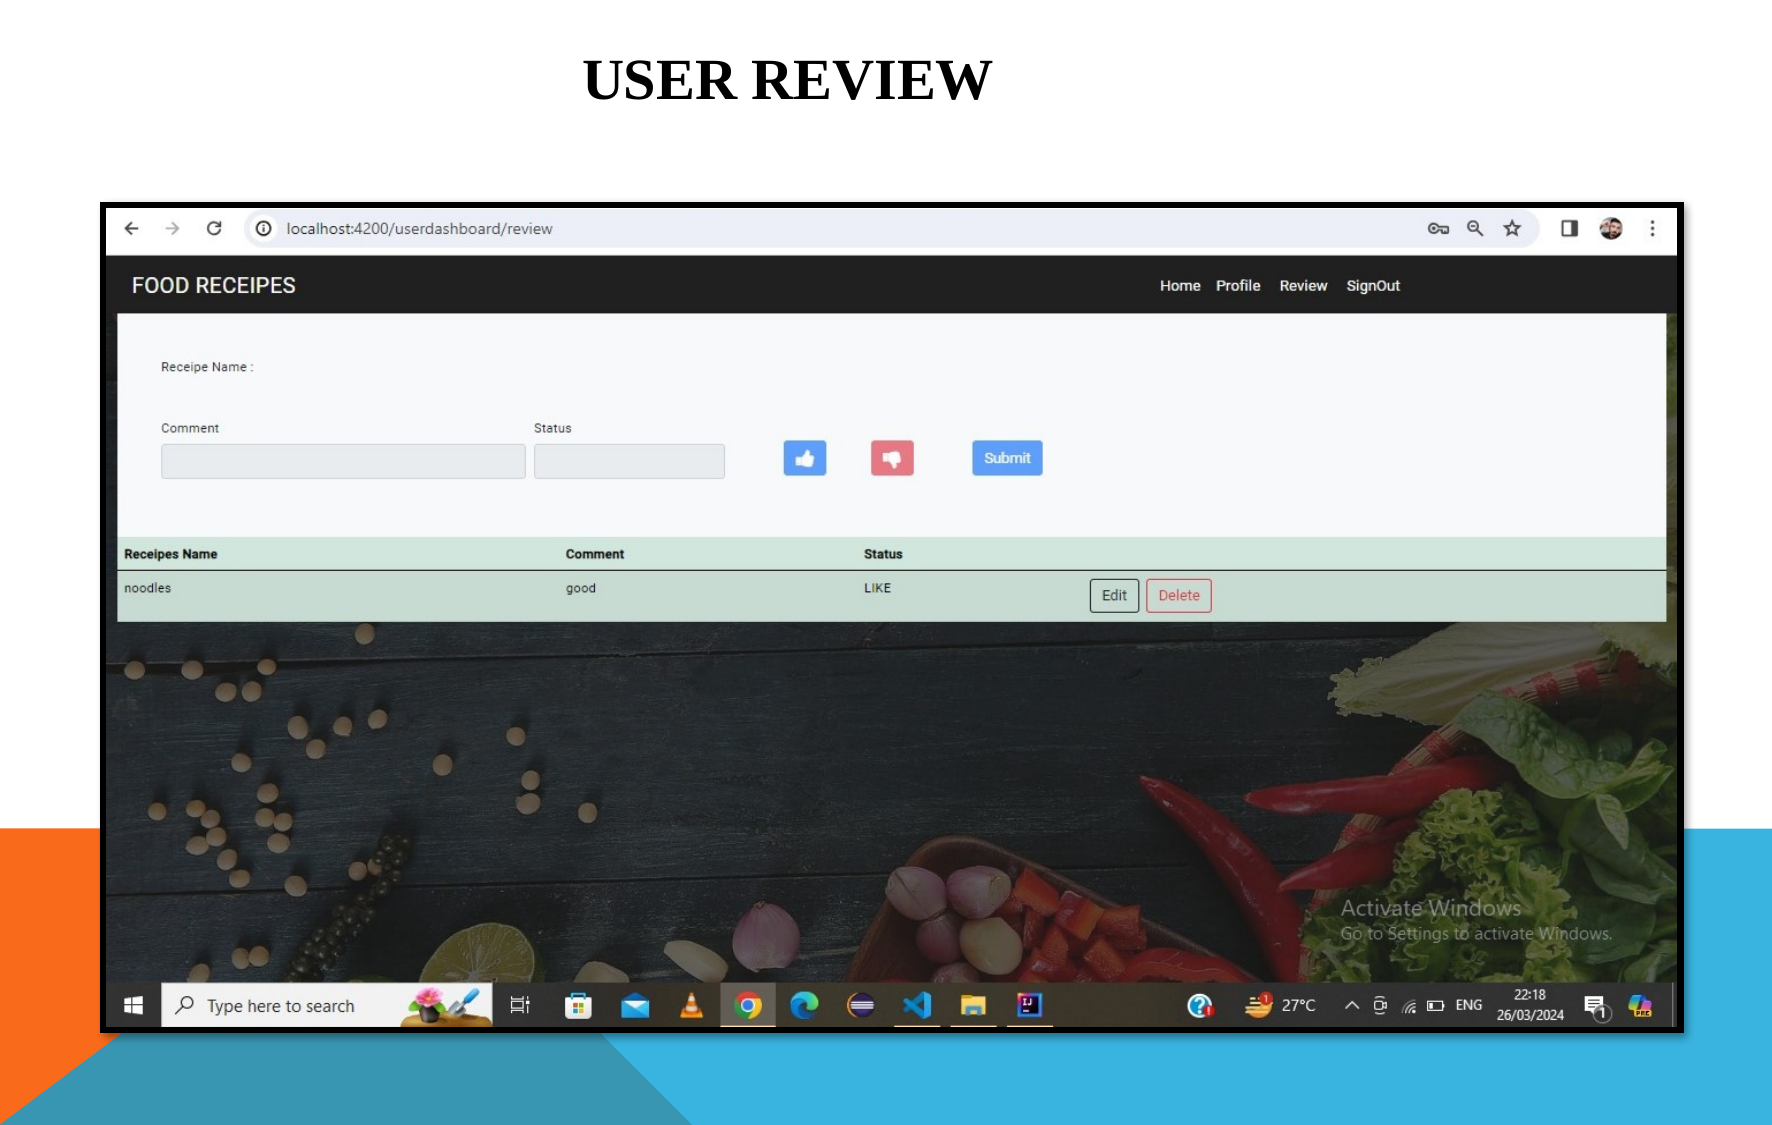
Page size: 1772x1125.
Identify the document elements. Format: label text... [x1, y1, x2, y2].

picture [106, 207, 1678, 1028]
title USER REVIEW [566, 30, 1772, 121]
